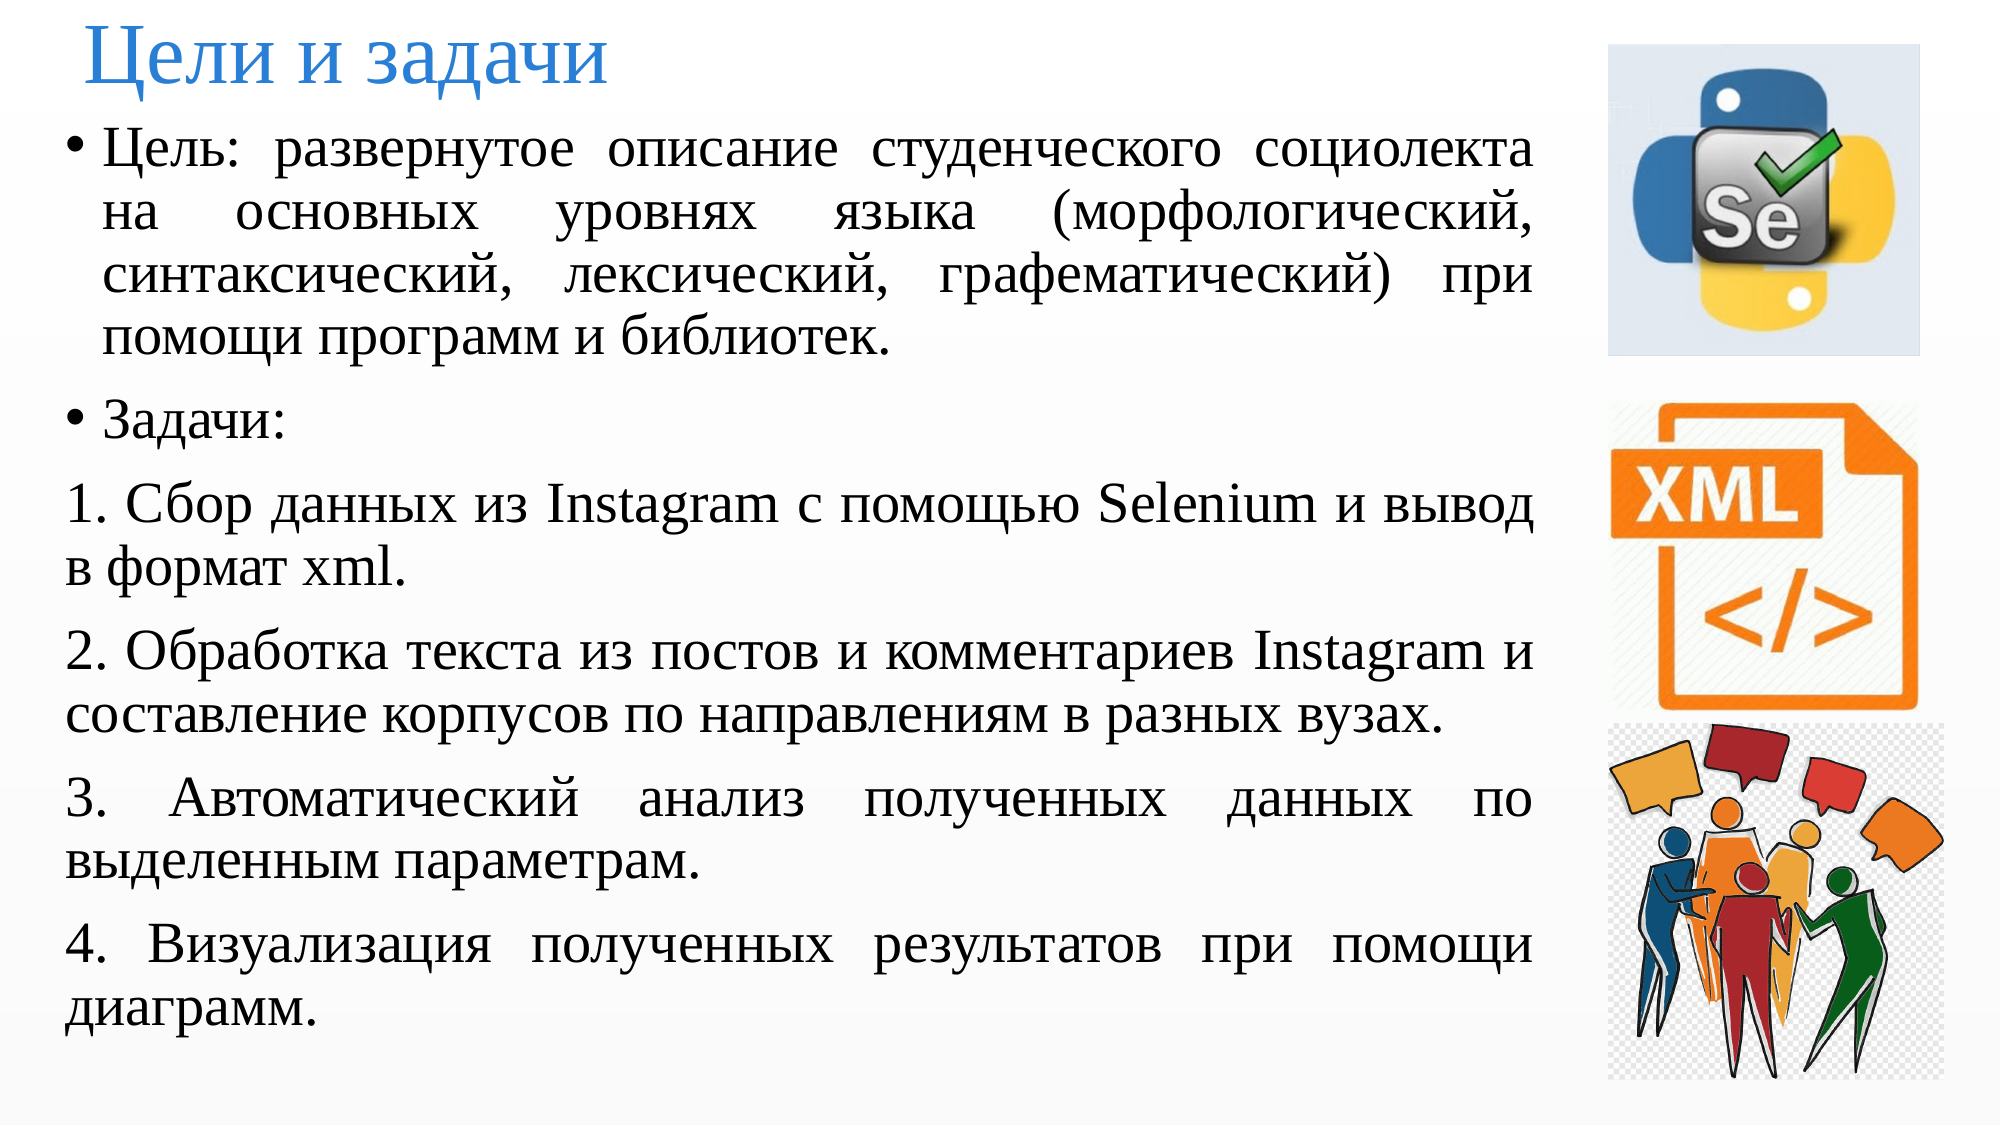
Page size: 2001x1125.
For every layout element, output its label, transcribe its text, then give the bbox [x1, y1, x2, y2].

picture [1608, 400, 1920, 712]
picture [1608, 44, 1920, 356]
picture [1608, 722, 1944, 1080]
list Цель: развернутое описание студенческого социолекта на основных уровнях языка (морфологический, синтаксический, лексический, графематический) при помощи программ и библиотек. Задачи: 1. Сбор данных из Instagram с помощью Selenium и вывод в формат xml. 2. Обработка текста из постов и комментариев Instagram и составление корпусов по направлениям в разных вузах. 3. Автоматический анализ полученных данных по выделенным параметрам. 4. Визуализация полученных результатов при помощи диаграмм. [50, 108, 1550, 1125]
title Цели и задачи [69, 0, 1531, 108]
